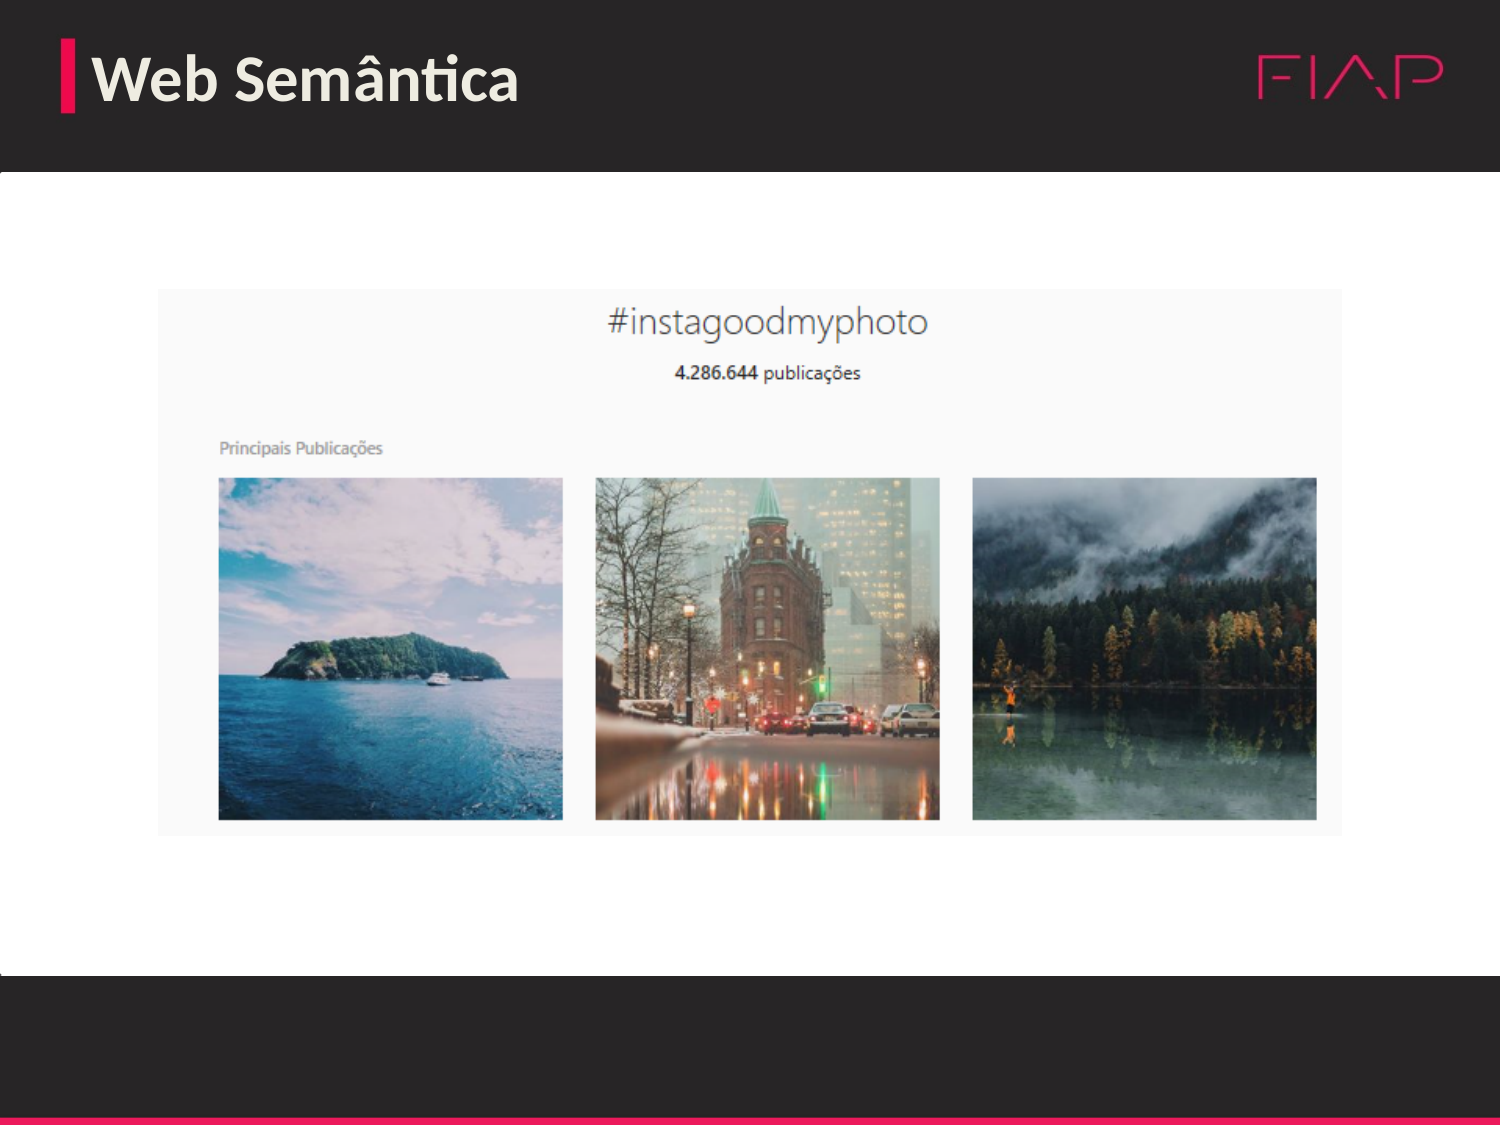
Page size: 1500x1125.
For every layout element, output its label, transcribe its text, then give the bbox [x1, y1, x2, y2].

text_box Web Semântica [76, 42, 1427, 118]
picture [0, 0, 1500, 1117]
